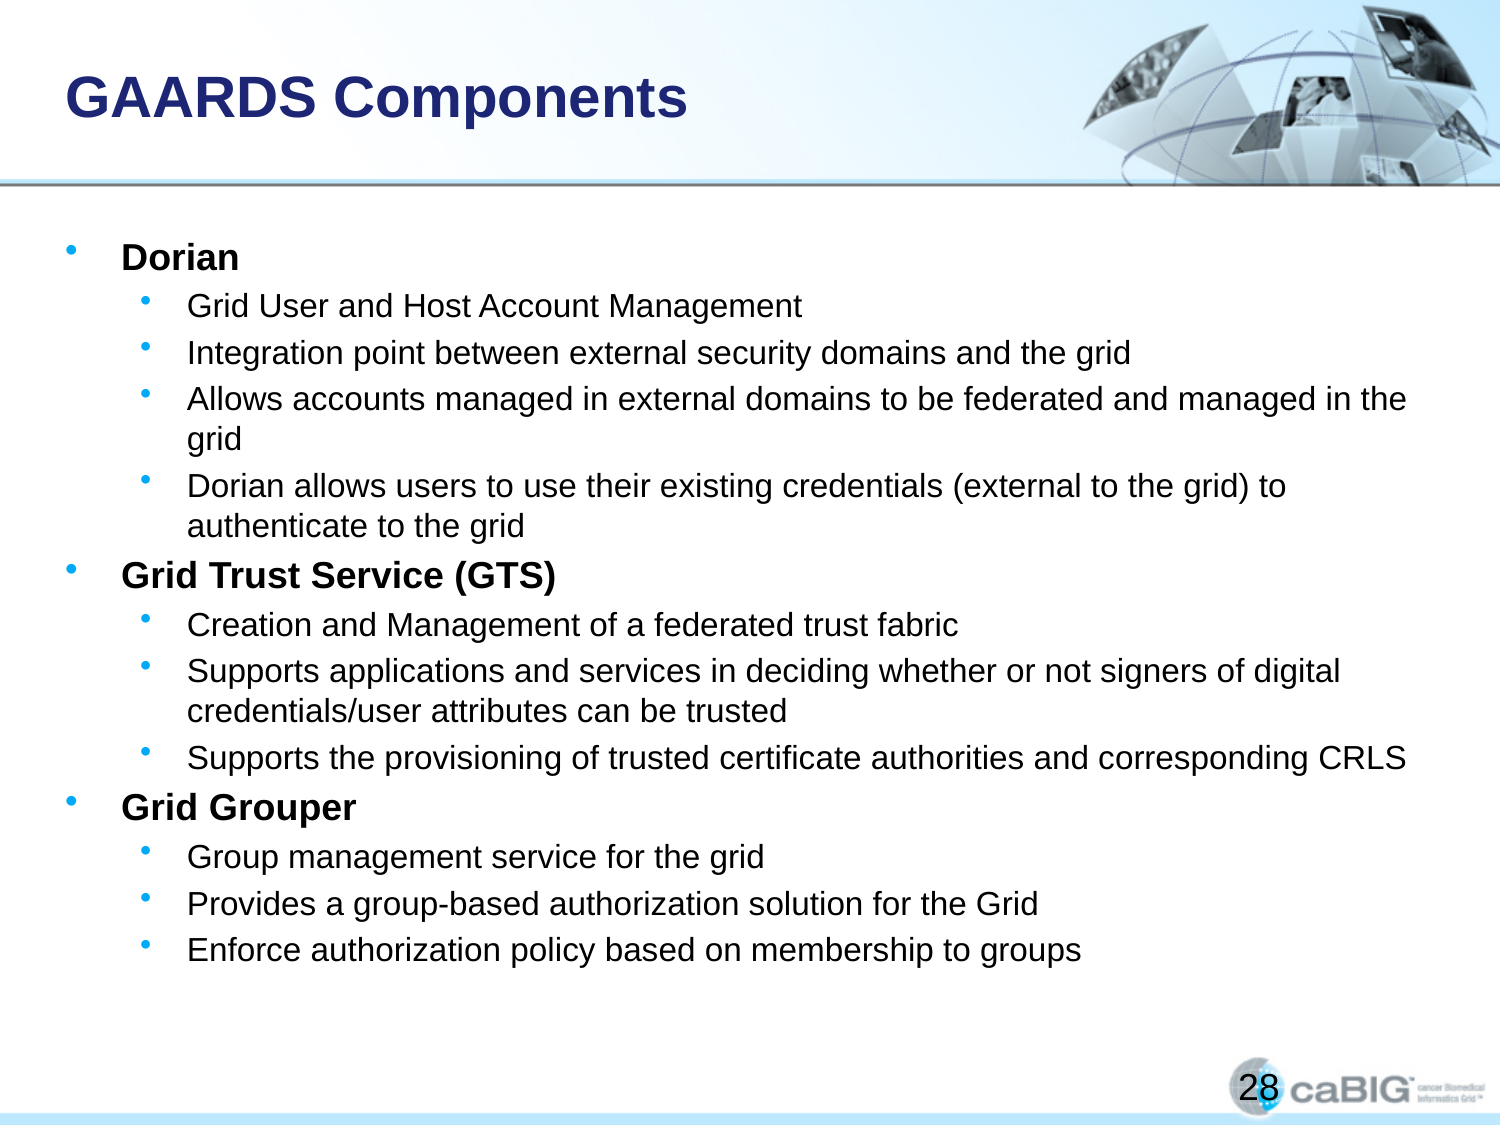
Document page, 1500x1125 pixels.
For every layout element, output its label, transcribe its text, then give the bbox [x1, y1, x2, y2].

picture [0, 0, 1500, 1125]
title GAARDS Components [49, 0, 1176, 188]
list Dorian Grid User and Host Account Management Integration point between external security domains and the grid Allows accounts managed in external domains to be federated and managed in the grid Dorian allows users to use their existing credentials (external to the grid) to authenticate to the grid Grid Trust Service (GTS) Creation and Management of a federated trust fabric Supports applications and services in deciding whether or not signers of digital credentials/user attributes can be trusted Supports the provisioning of trusted certificate authorities and corresponding CRLS Grid Grouper Group management service for the grid Provides a group-based authorization solution for the Grid Enforce authorization policy based on membership to groups [49, 224, 1438, 1038]
